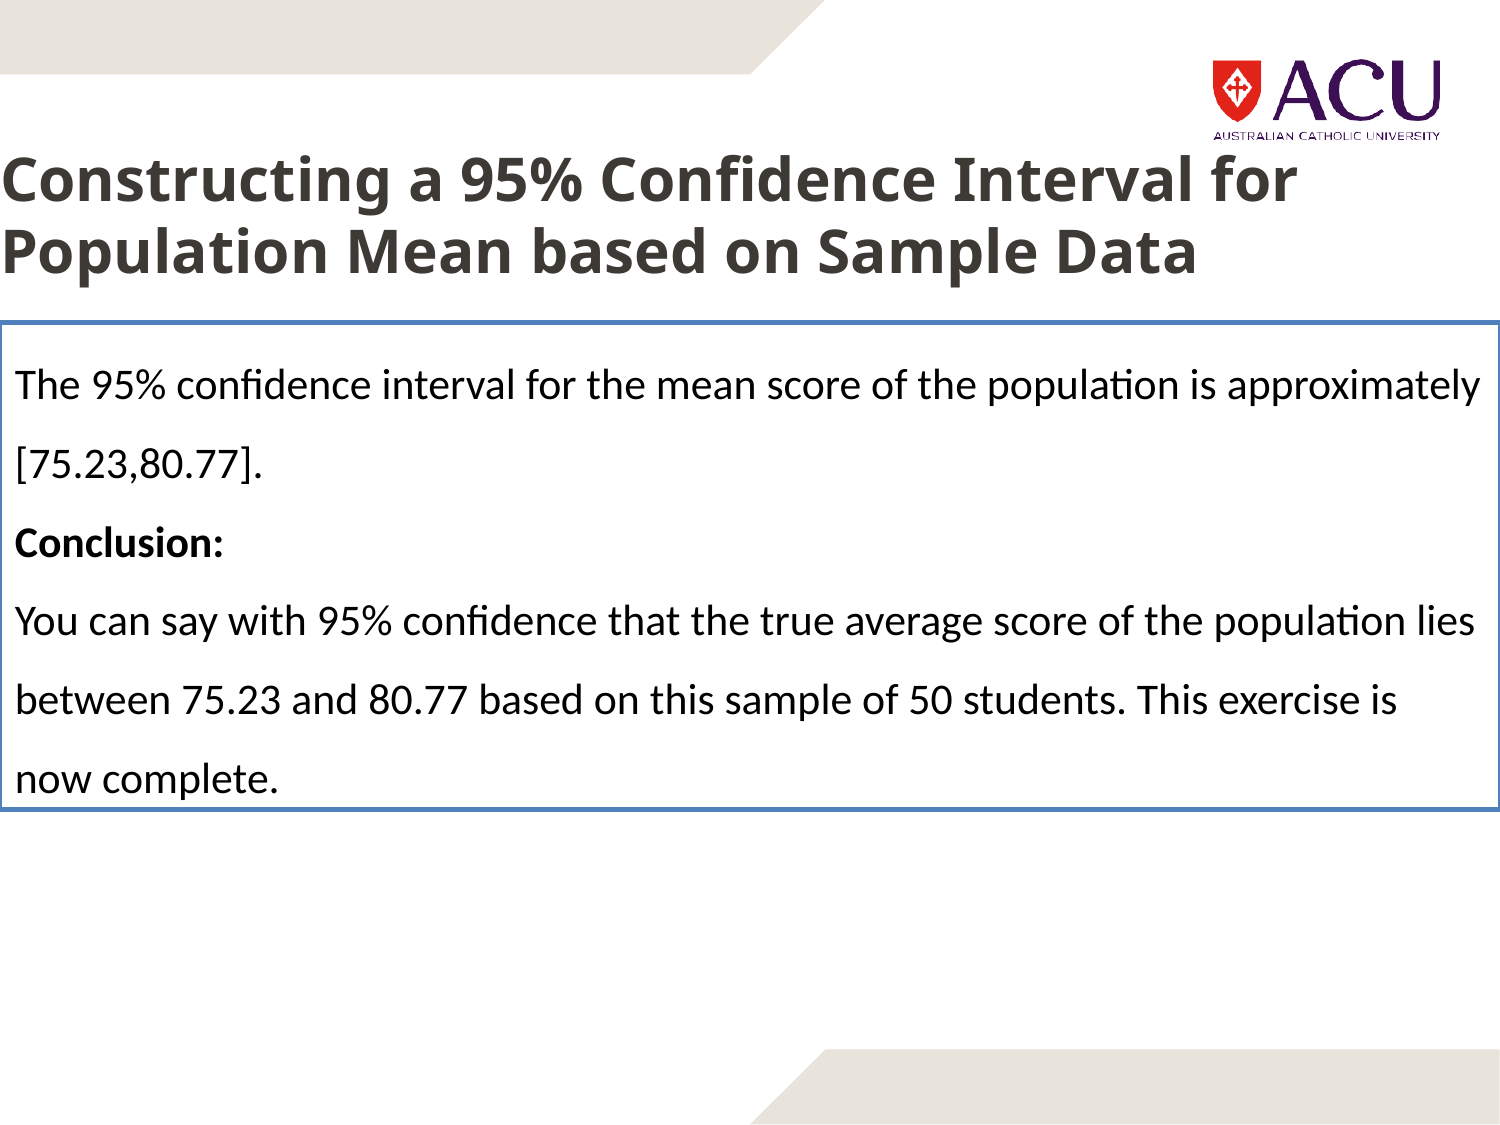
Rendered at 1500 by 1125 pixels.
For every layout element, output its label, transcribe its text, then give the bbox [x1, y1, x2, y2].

title Constructing a 95% Confidence Interval for Population Mean based on Sample Data [0, 140, 1500, 287]
picture [1213, 59, 1440, 140]
text_box The 95% confidence interval for the mean score of the population is approximately [75.23,80.77]. Conclusion: You can say with 95% confidence that the true average score of the population lies between 75.23 and 80.77 based on this sample of 50 students. This exercise is now complete. [0, 322, 1500, 810]
